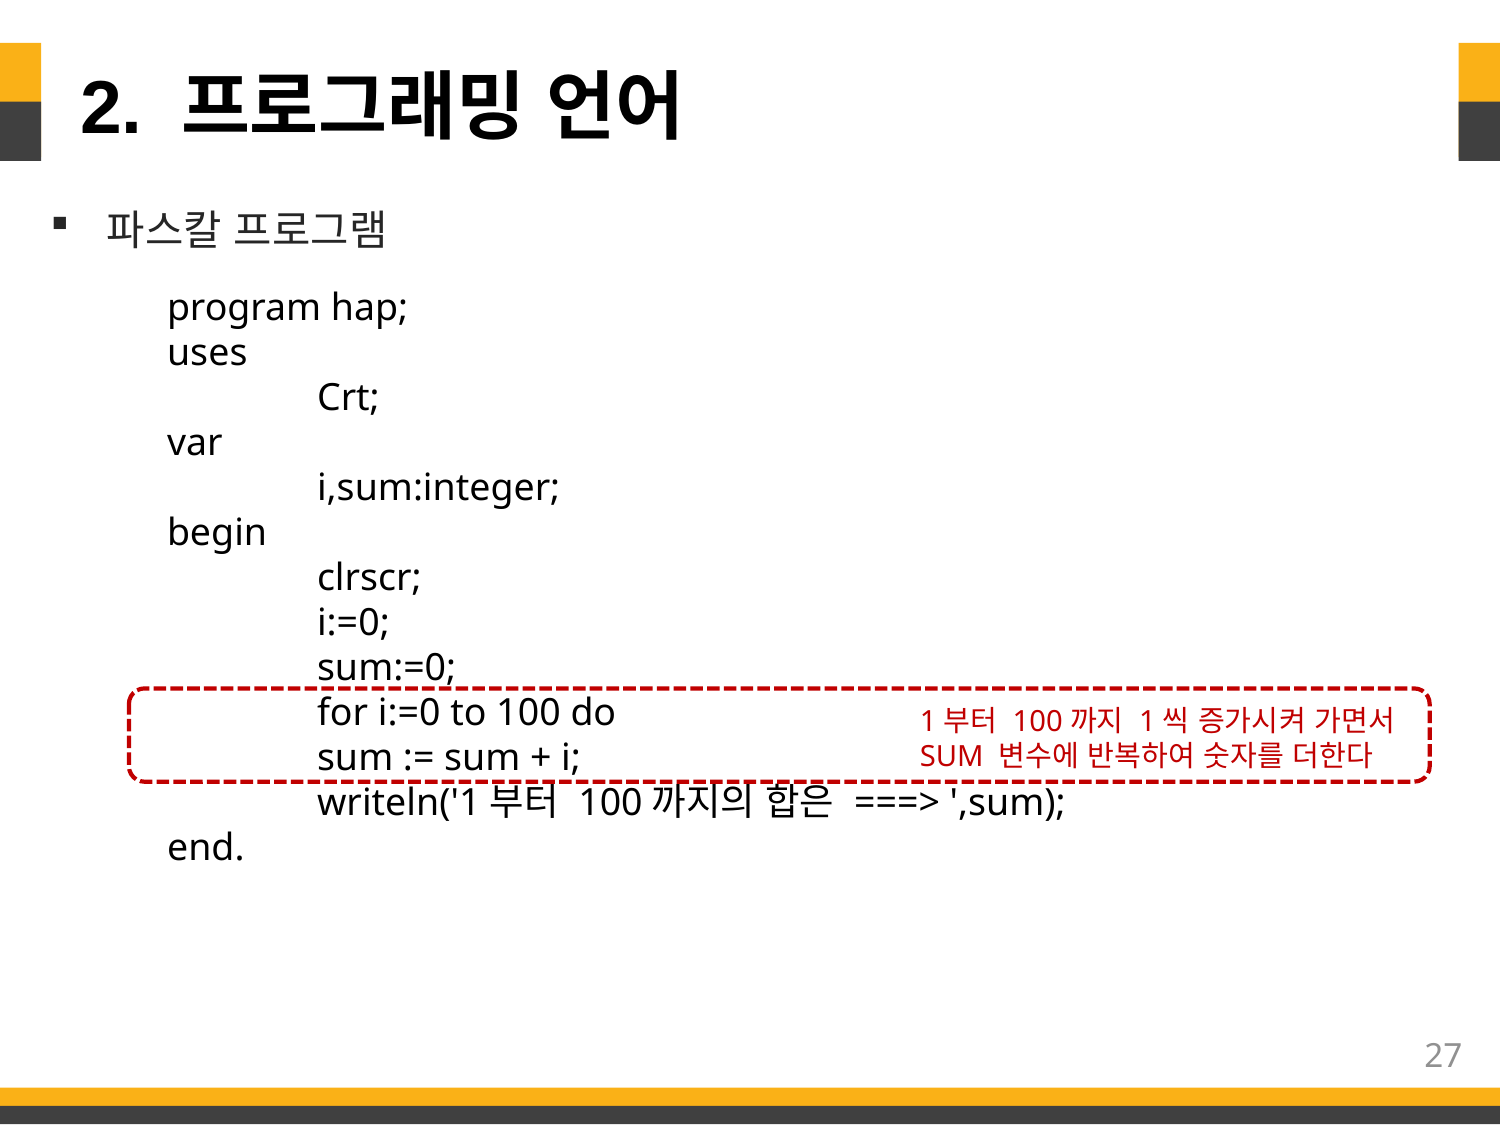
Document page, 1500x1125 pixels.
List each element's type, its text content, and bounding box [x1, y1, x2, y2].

title 2. 프로그래밍 언어 [64, 47, 1447, 161]
slide_number 27 [1139, 1026, 1478, 1087]
list 파스칼 프로그램 [35, 196, 1471, 1012]
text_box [128, 275, 1430, 882]
